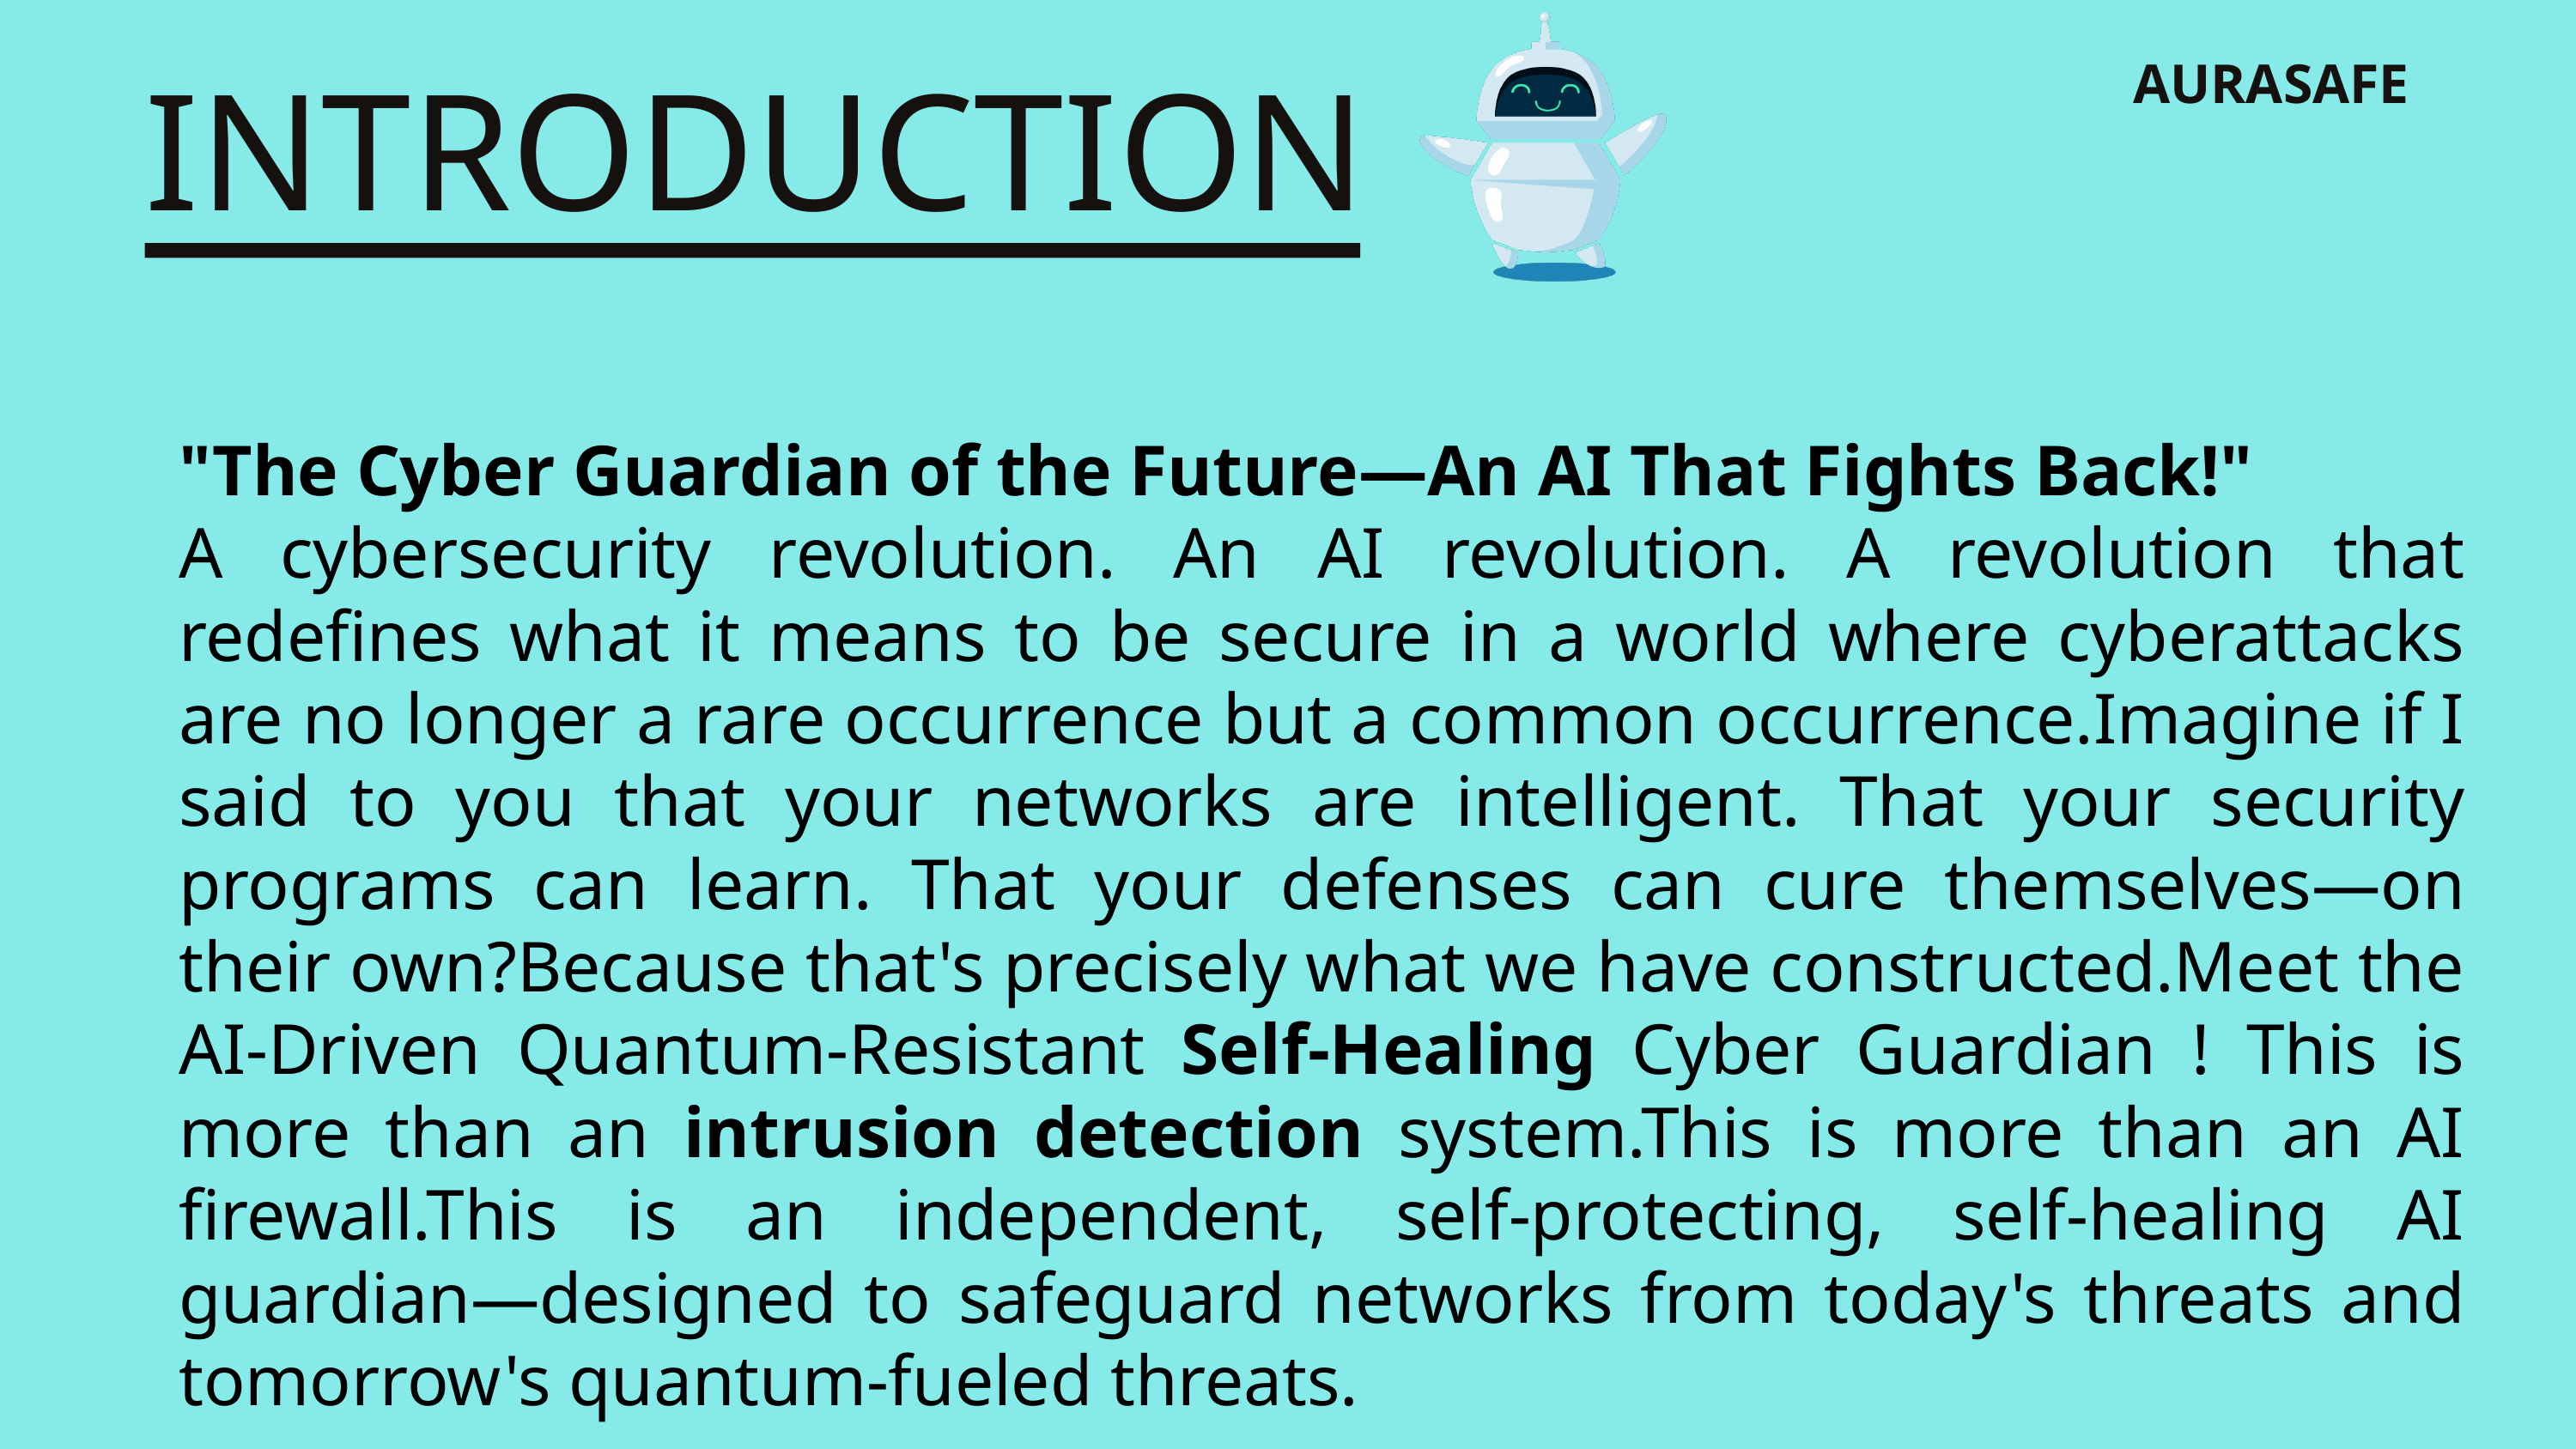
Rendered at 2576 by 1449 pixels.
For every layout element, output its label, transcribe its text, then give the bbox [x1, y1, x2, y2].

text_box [2074, 30, 2499, 118]
text_box "The Cyber Guardian of the Future—An AI That Fights Back!" A cybersecurity revolution. An AI revolution. A revolution that redefines what it means to be secure in a world where cyberattacks are no longer a rare occurrence but a common occurrence.Imagine if I said to you that your networks are intelligent. That your security programs can learn. That your defenses can cure themselves—on their own?Because that's precisely what we have constructed.Meet the AI-Driven Quantum-Resistant Self-Healing Cyber Guardian ! This is more than an intrusion detection system.This is more than an AI firewall.This is an independent, self-protecting, self-healing AI guardian—designed to safeguard networks from today's threats and tomorrow's quantum-fueled threats. [179, 426, 2465, 1420]
text_box [1415, 12, 1670, 282]
text_box INTRODUCTION [144, 50, 1416, 244]
